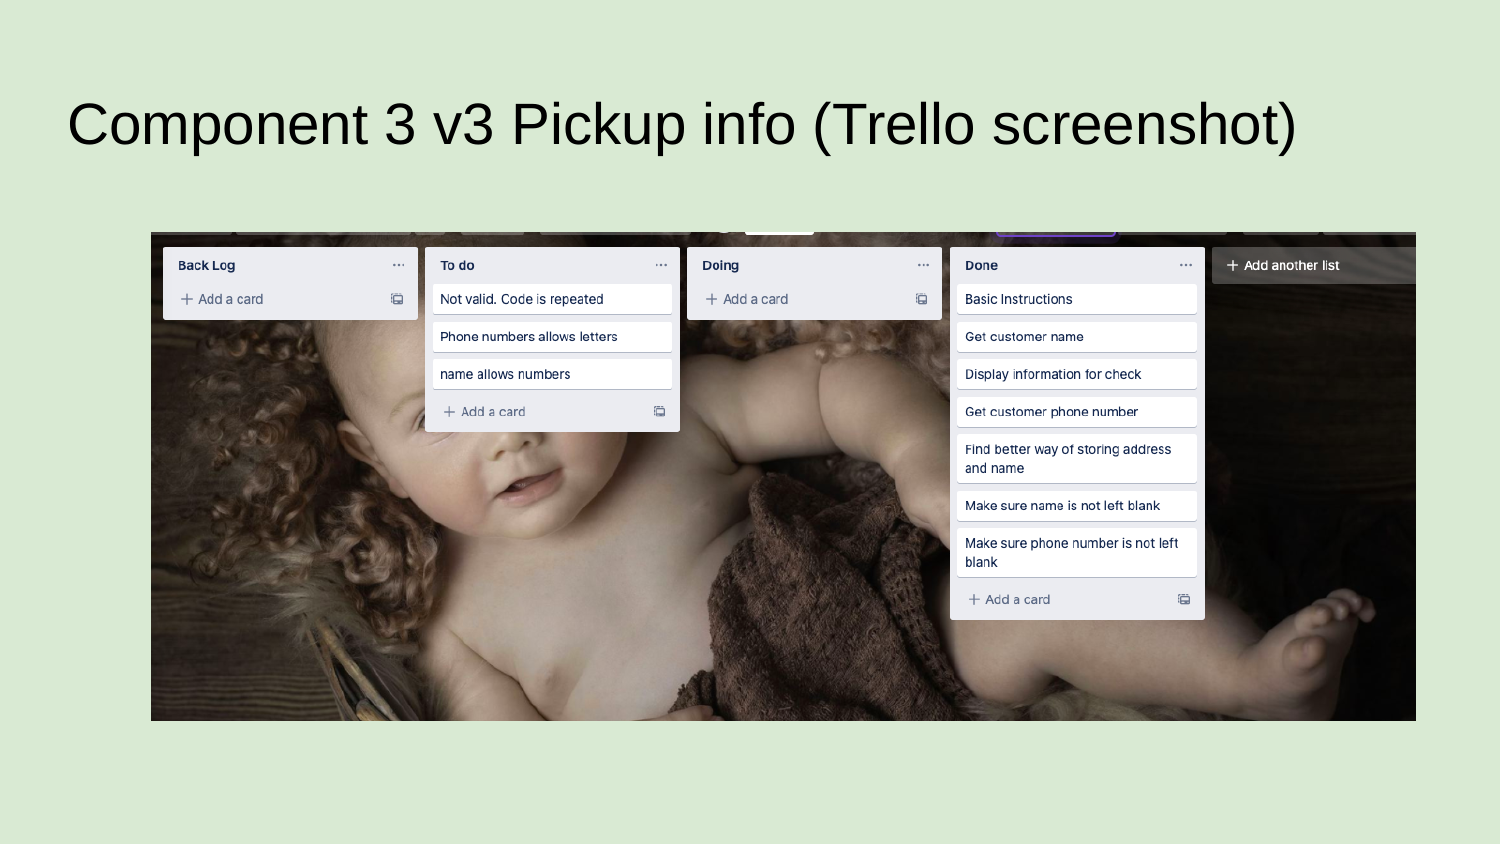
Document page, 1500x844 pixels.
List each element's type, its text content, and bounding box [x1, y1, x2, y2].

picture [151, 232, 1416, 721]
title Component 3 v3 Pickup info (Trello screenshot) [52, 71, 1500, 166]
